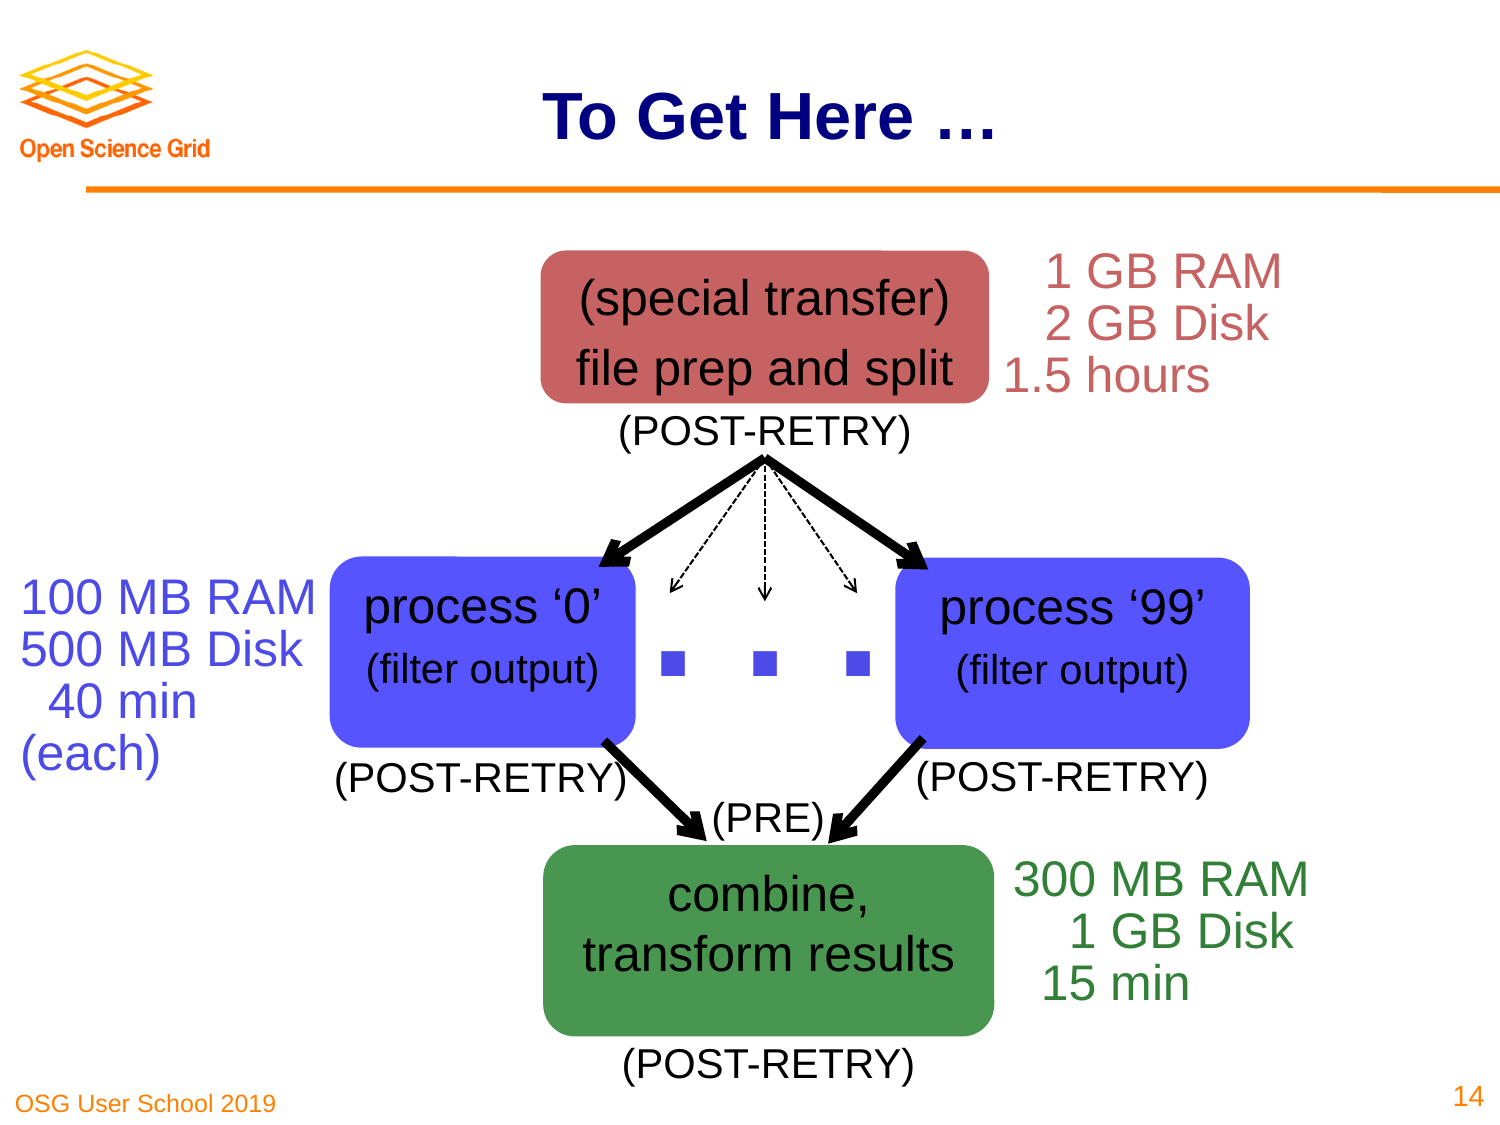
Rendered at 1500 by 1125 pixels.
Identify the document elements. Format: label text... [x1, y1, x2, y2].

text_box process ‘0’ (filter output) [333, 556, 636, 743]
picture [0, 27, 201, 179]
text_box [603, 740, 707, 842]
text_box (PRE) [710, 783, 823, 848]
text_box . . . [624, 575, 908, 686]
text_box (POST-RETRY) [318, 743, 599, 809]
title To Get Here … [201, 18, 1342, 207]
text_box 300 MB RAM 1 GB Disk 15 min [998, 855, 1373, 1017]
text_box (special transfer) file prep and split (POST-RETRY) [540, 250, 959, 404]
slide_number 14 [1430, 1044, 1500, 1121]
text_box 100 MB RAM 500 MB Disk 40 min (each) [5, 573, 380, 787]
text_box process ‘99’ (filter output) [895, 557, 1250, 749]
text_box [827, 737, 924, 844]
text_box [858, 457, 929, 570]
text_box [598, 457, 668, 568]
text_box (POST-RETRY) [928, 742, 1225, 807]
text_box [669, 457, 763, 594]
text_box combine, transform results (POST-RETRY) [543, 845, 995, 1037]
text_box 1 GB RAM 2 GB Disk 1.5 hours [959, 247, 1335, 409]
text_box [766, 457, 858, 594]
